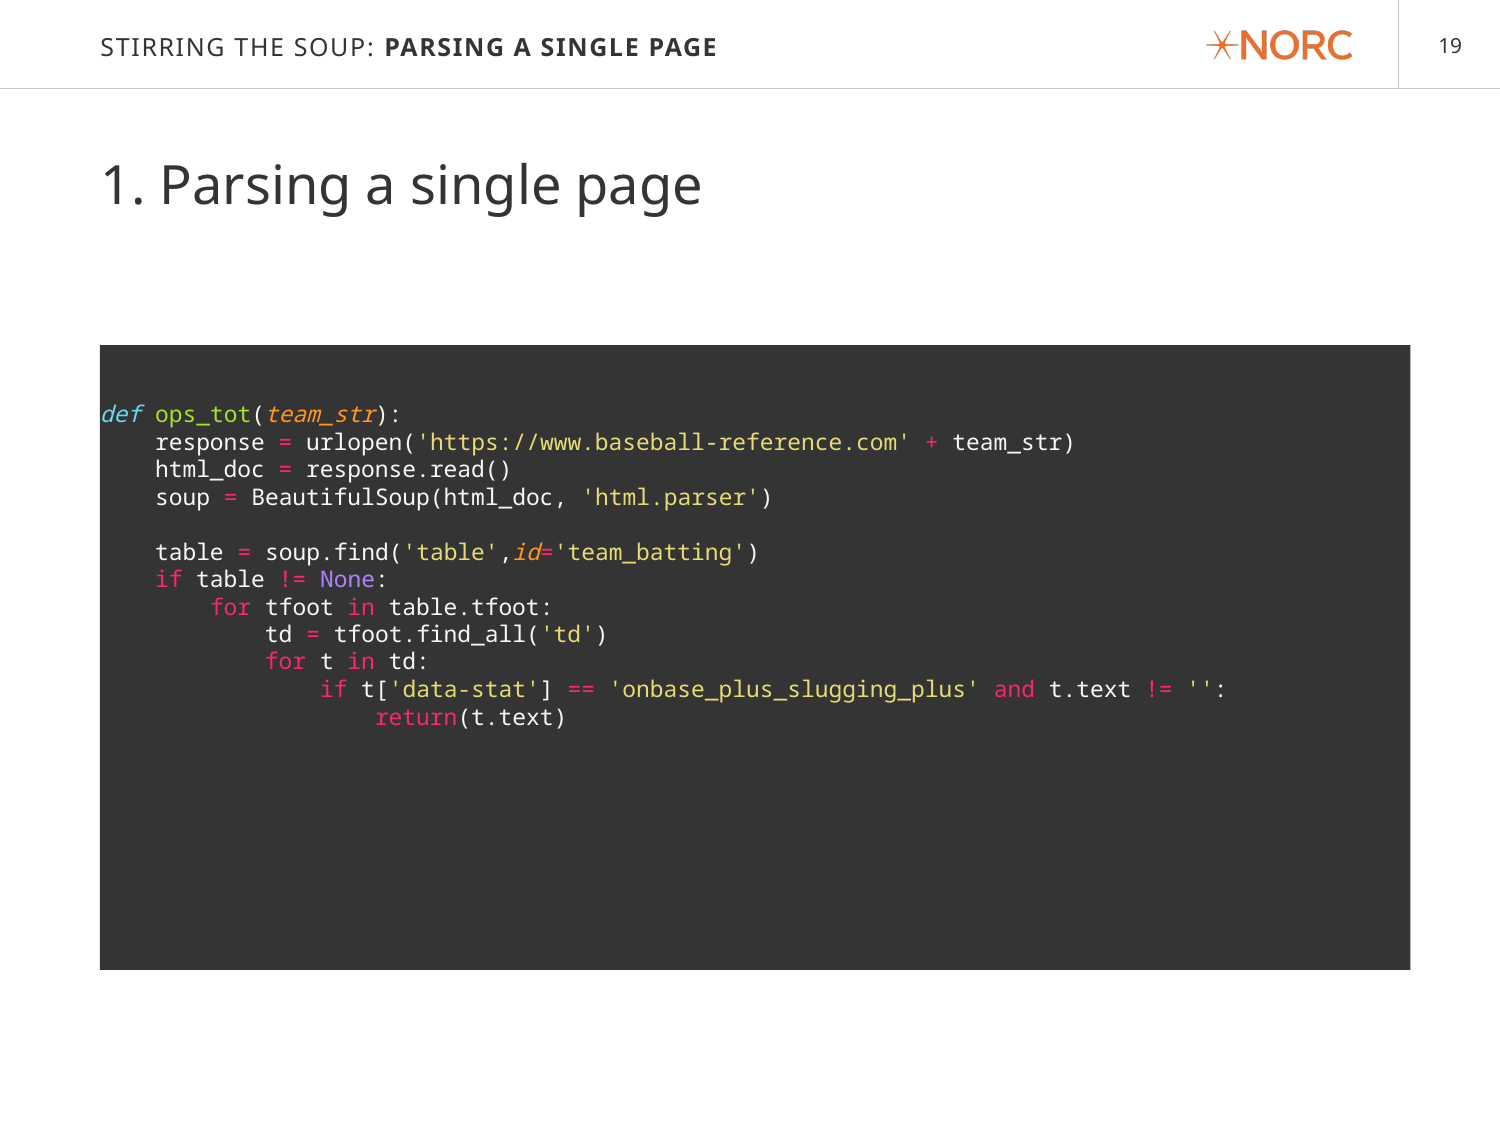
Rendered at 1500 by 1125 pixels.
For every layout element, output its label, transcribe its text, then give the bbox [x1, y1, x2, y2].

list def ops_tot(team_str): response = urlopen('https://www.baseball-reference.com' + team_str) html_doc = response.read() soup = BeautifulSoup(html_doc, 'html.parser') table = soup.find('table',id='team_batting') if table != None: for tfoot in table.tfoot: td = tfoot.find_all('td') for t in td: if t['data-stat'] == 'onbase_plus_slugging_plus' and t.text != '': return(t.text) [99, 345, 1411, 970]
title Stirring the Soup: Parsing a single page [100, 1, 994, 92]
list 1. Parsing a single page [100, 149, 1238, 309]
